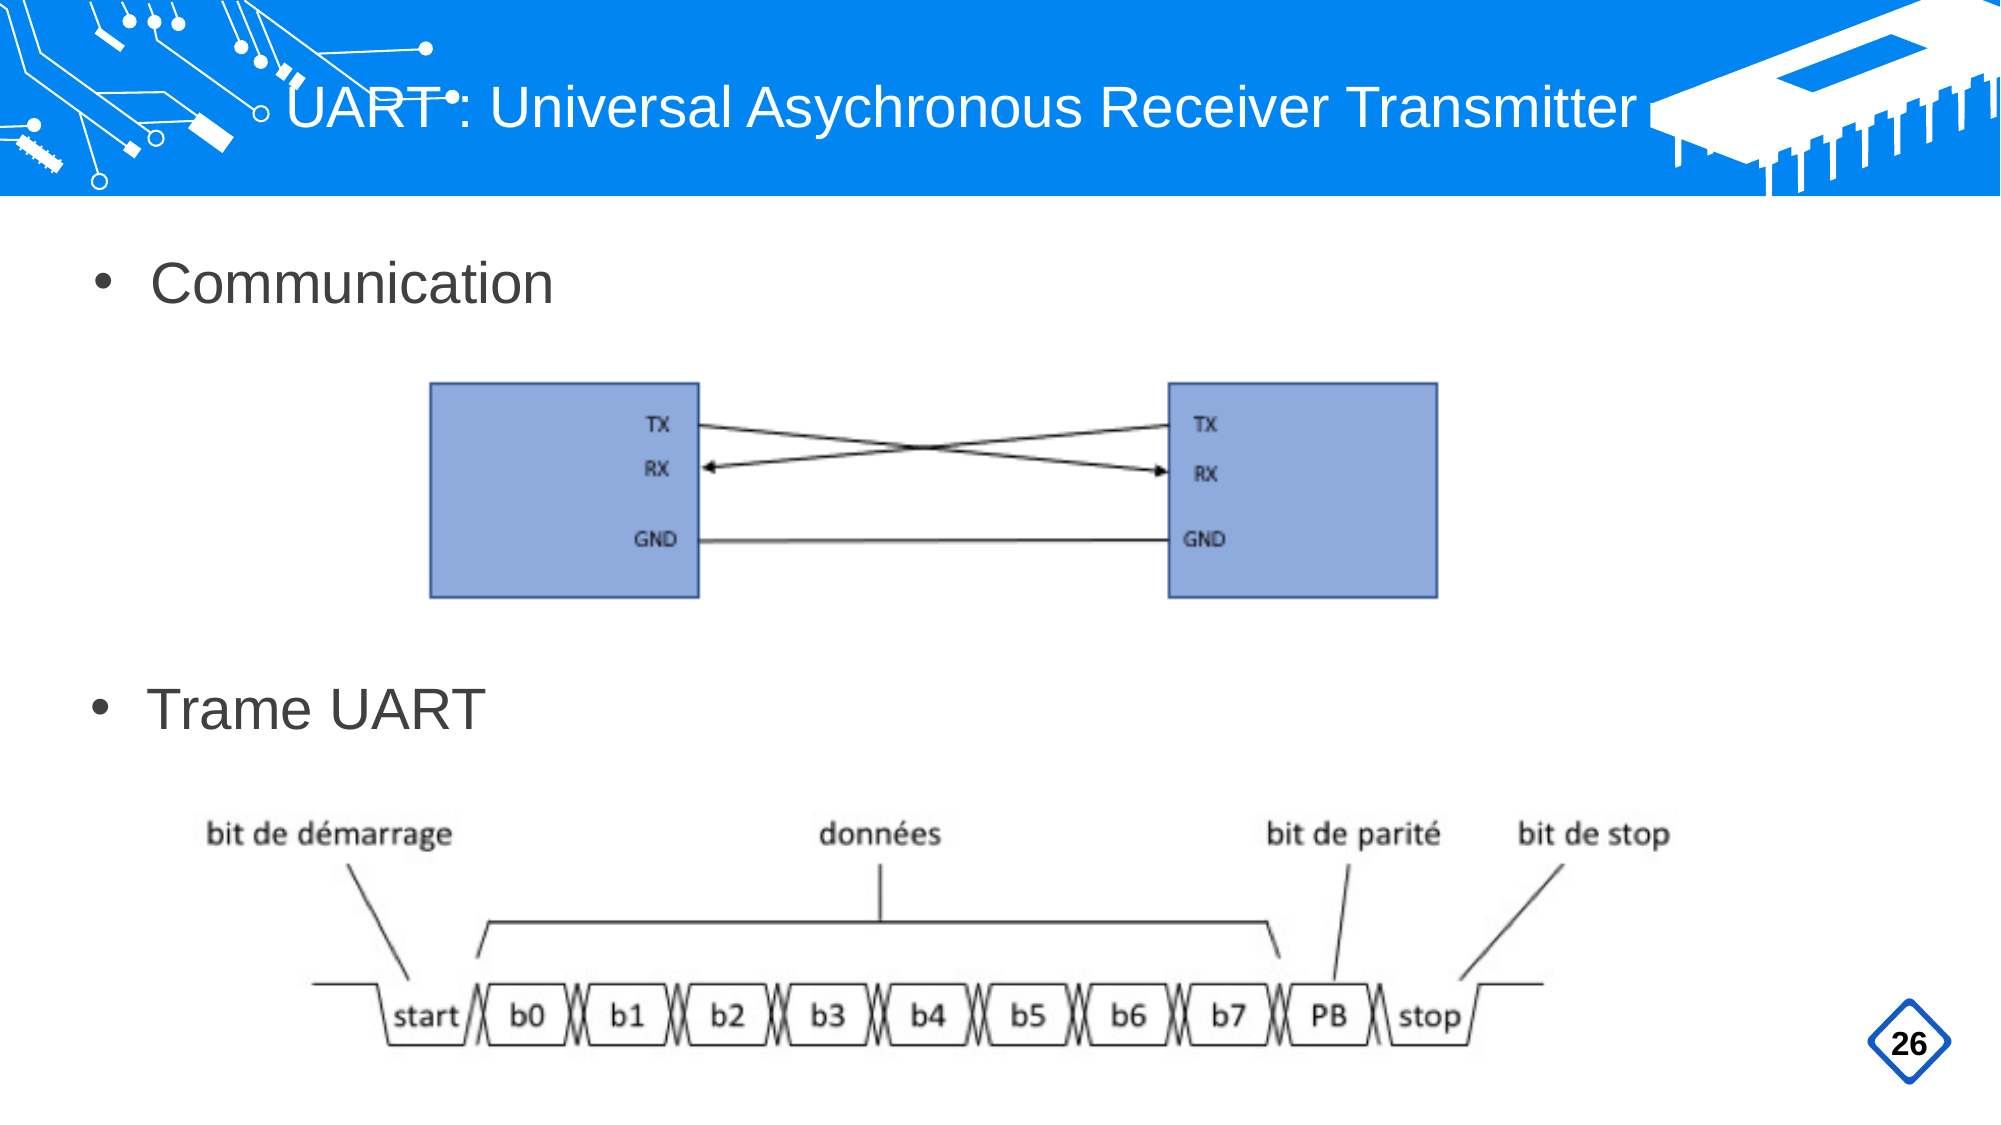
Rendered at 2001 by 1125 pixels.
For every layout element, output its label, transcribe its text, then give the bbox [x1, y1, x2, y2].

picture [175, 777, 1703, 1071]
picture [373, 357, 1504, 636]
text_box Trame UART [75, 664, 1159, 749]
text_box Communication [79, 237, 1163, 323]
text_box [1867, 998, 1952, 1085]
list UART : Universal Asychronous Receiver Transmitter [13, 49, 1912, 168]
